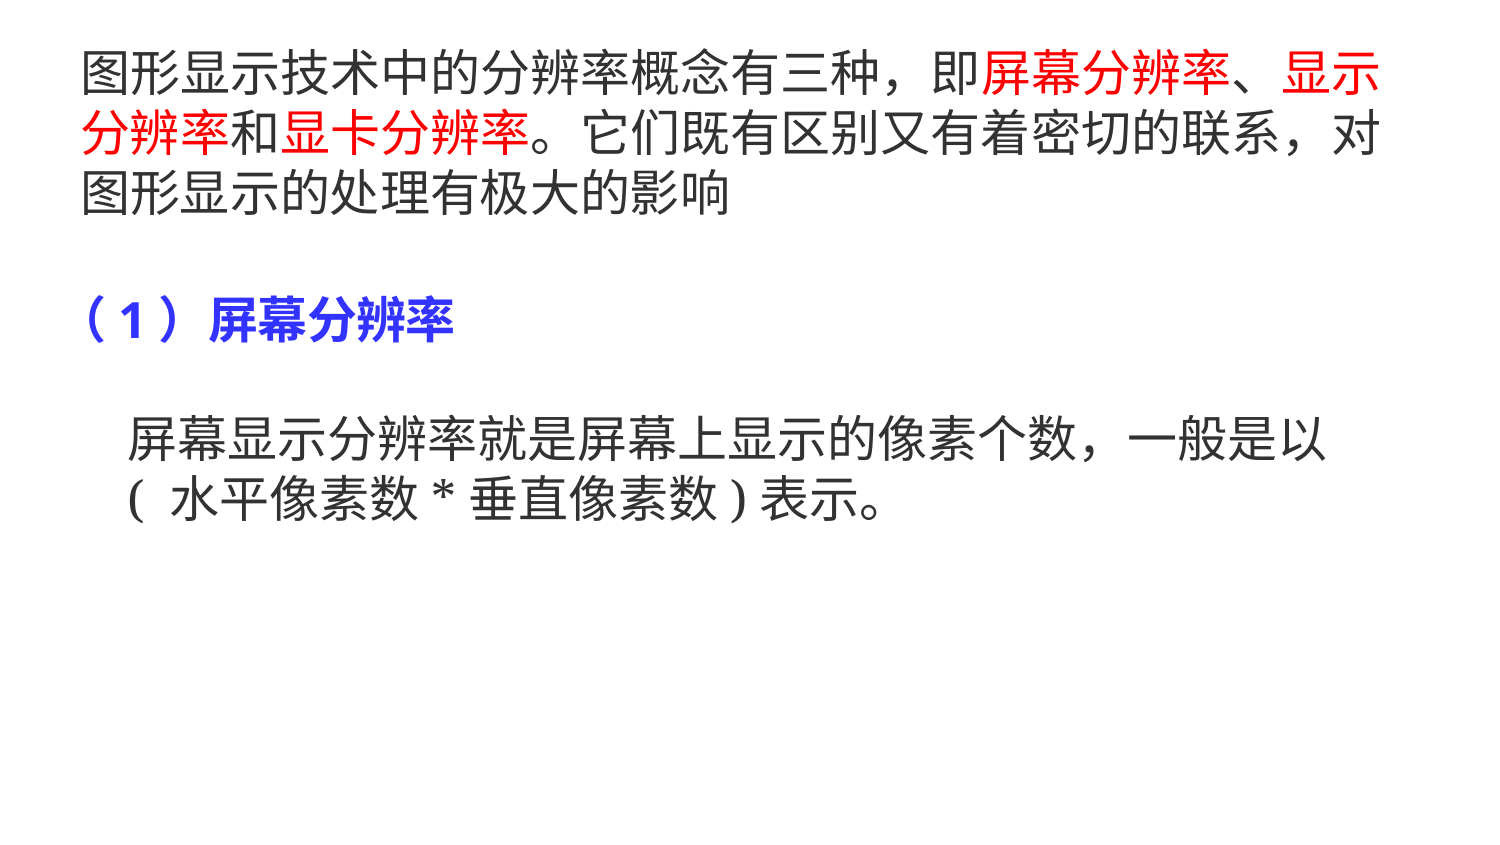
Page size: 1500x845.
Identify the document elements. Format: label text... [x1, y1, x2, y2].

text_box 图形显示技术中的分辨率概念有三种，即屏幕分辨率、显示 分辨率和显卡分辨率。它们既有区别又有着密切的联系，对 图形显示的处理有极大的影响 （1）屏幕分辨率 屏幕显示分辨率就是屏幕上显示的像素个数，一般是以( 水平像素数*垂直像素数)表示。 [54, 38, 1383, 528]
